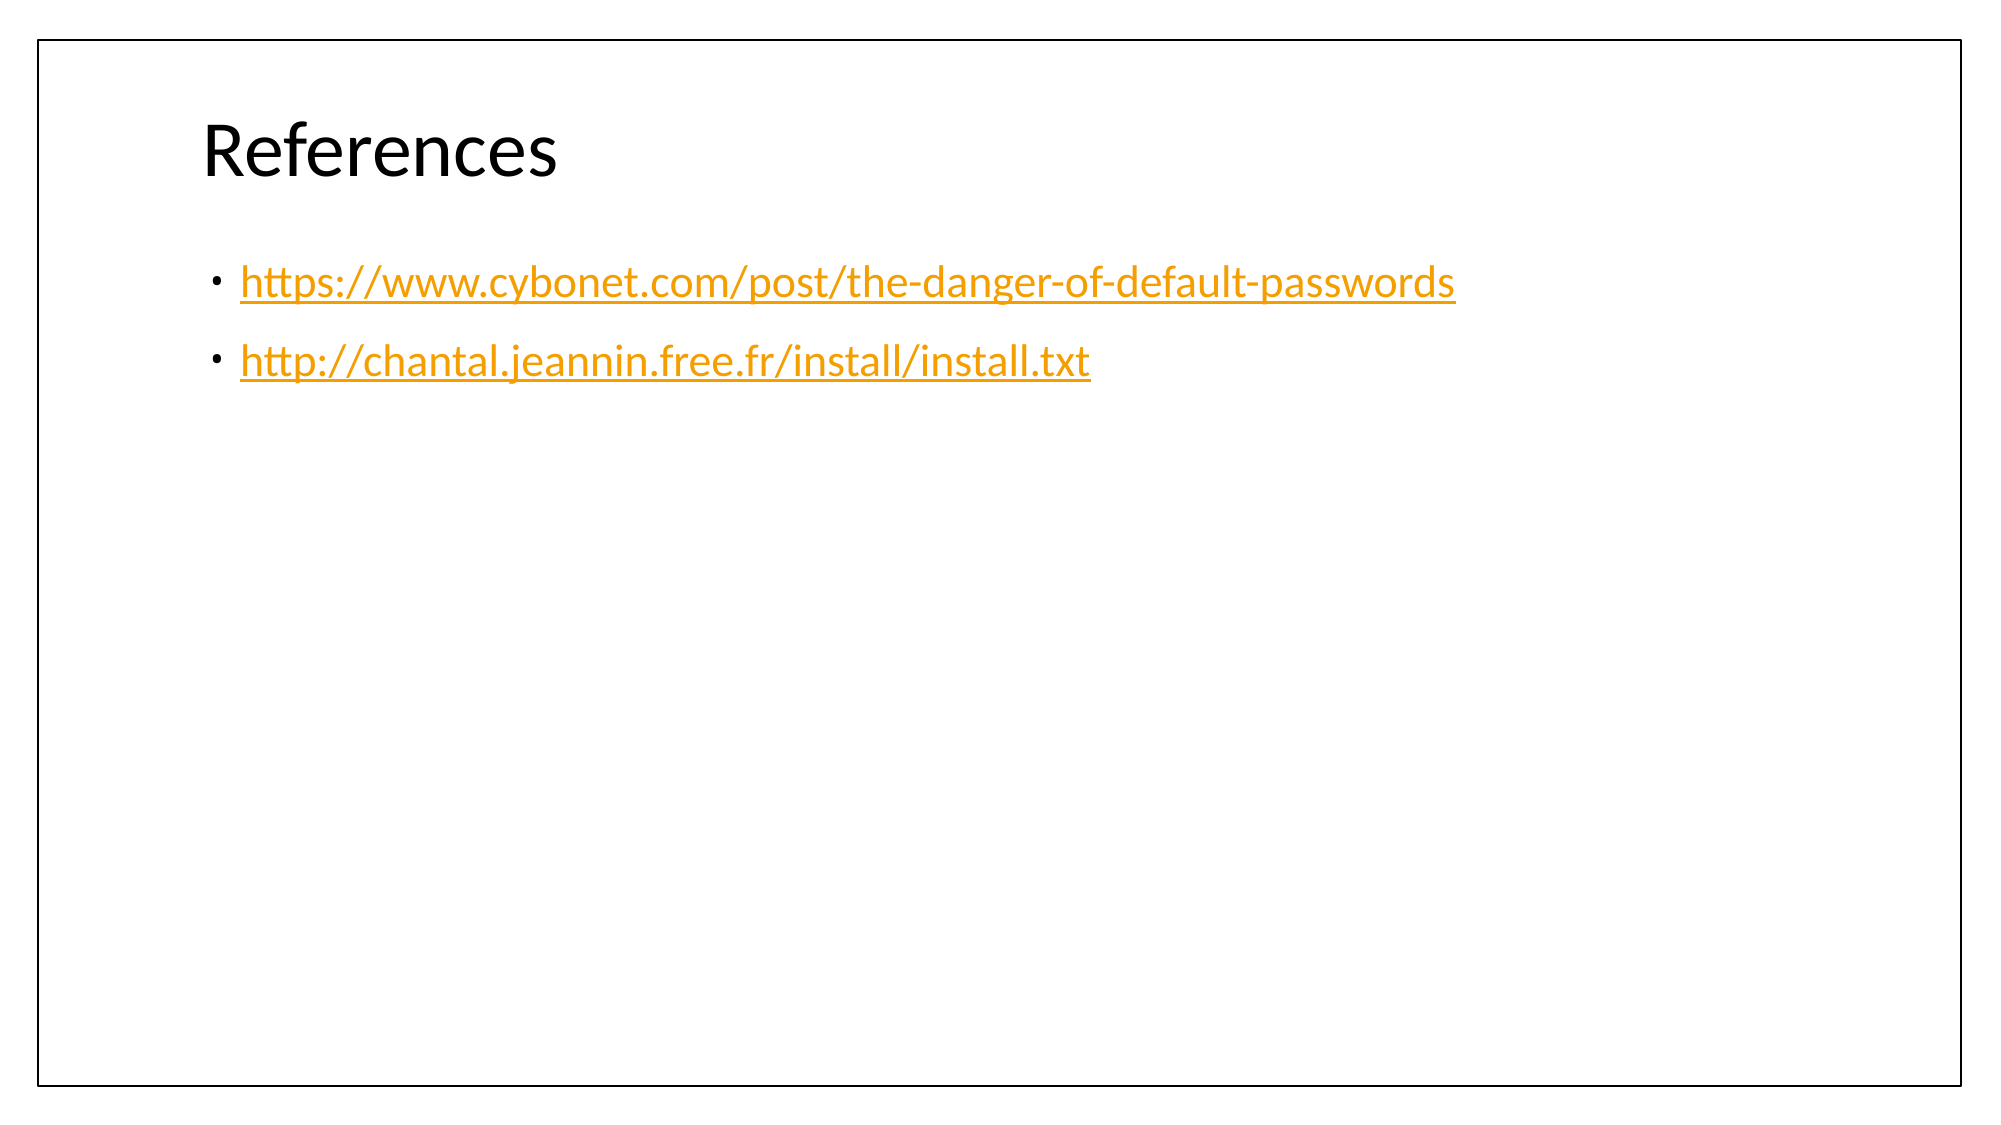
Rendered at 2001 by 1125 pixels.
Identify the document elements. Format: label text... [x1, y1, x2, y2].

title References [187, 99, 1808, 202]
list https://www.cybonet.com/post/the-danger-of-default-passwords http://chantal.jeannin.free.fr/install/install.txt [187, 250, 1808, 914]
